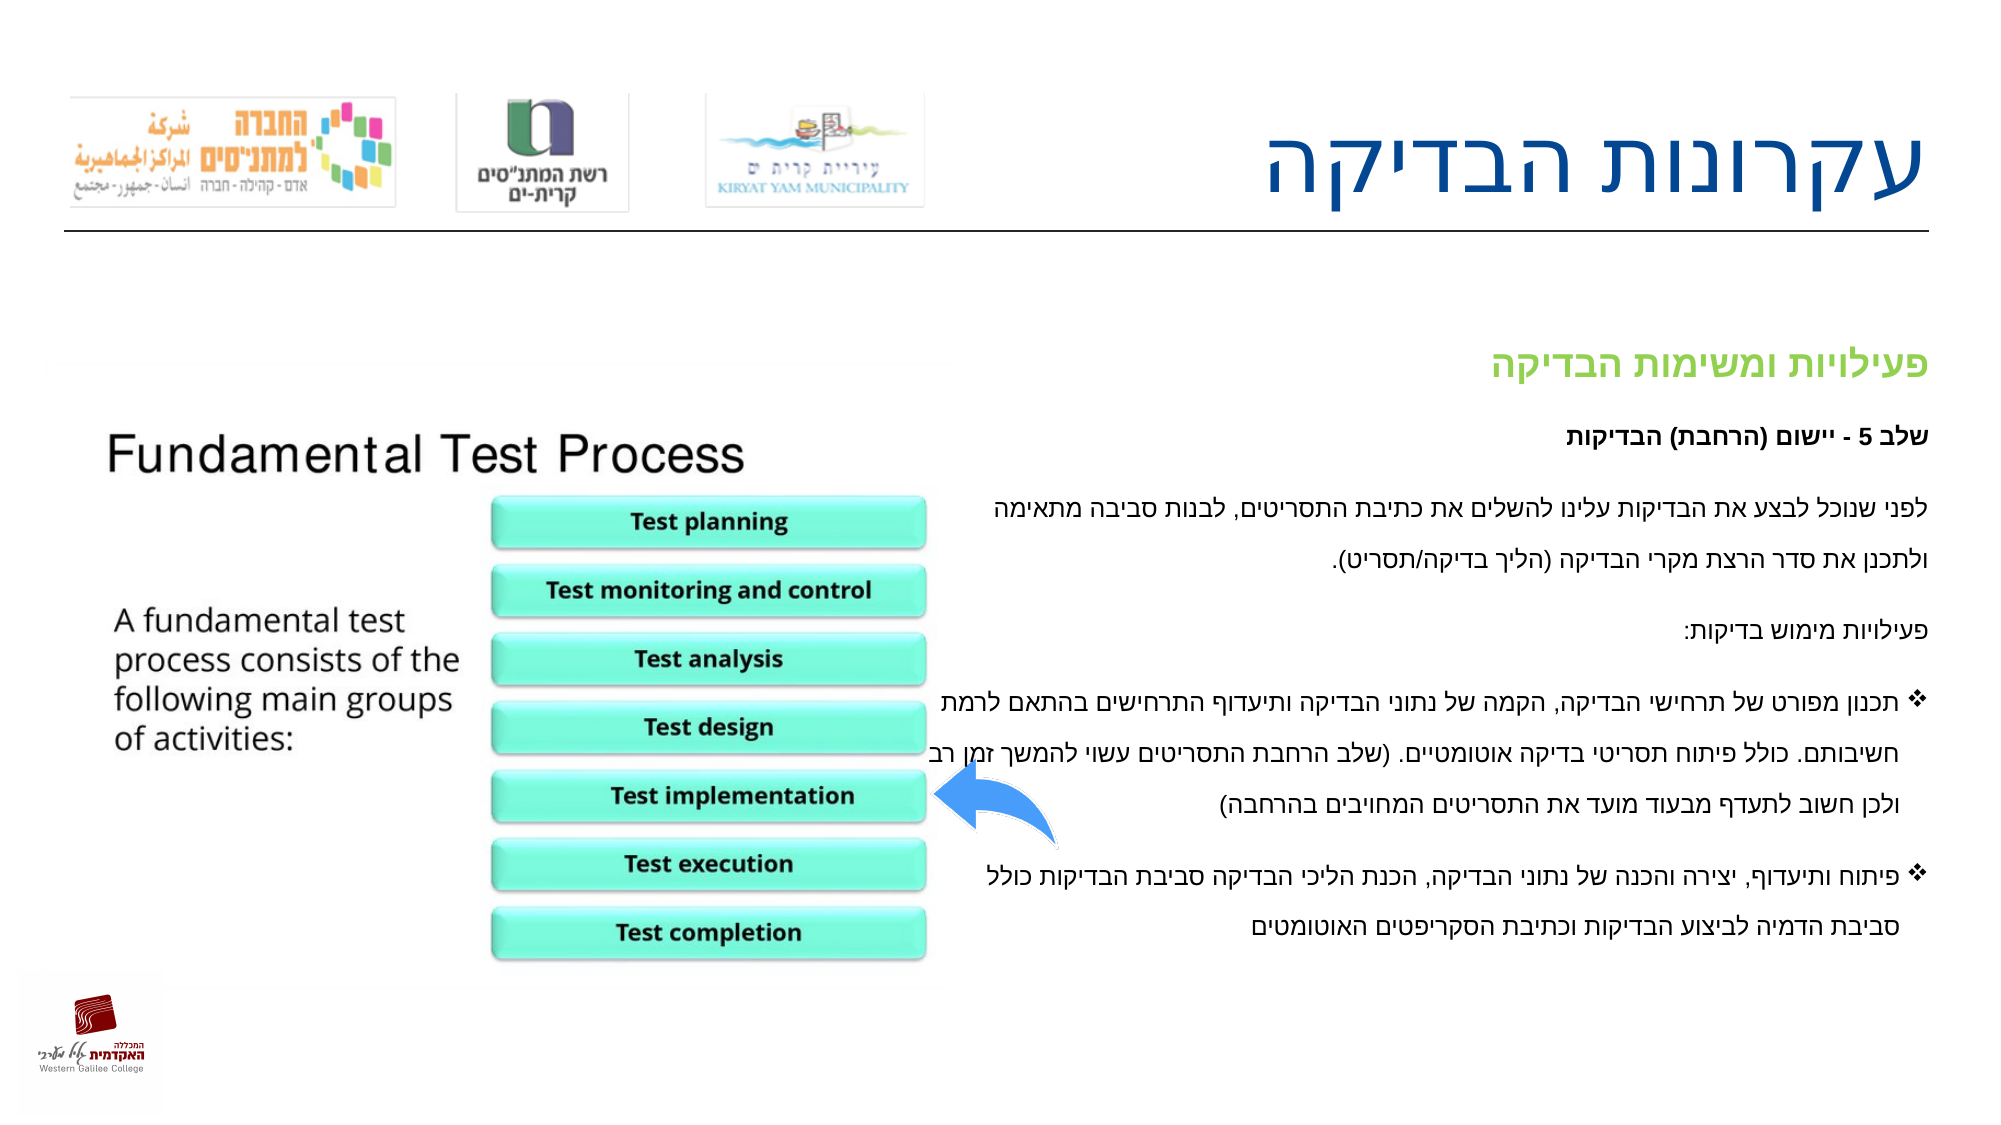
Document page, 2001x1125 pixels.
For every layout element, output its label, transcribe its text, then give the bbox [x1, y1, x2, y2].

title עקרונות הבדיקה [64, 55, 1930, 221]
text_box פעילויות ומשימות הבדיקה שלב 5 - יישום (הרחבת) הבדיקות לפני שנוכל לבצע את הבדיקות עלינו להשלים את כתיבת התסריטים, לבנות סביבה מתאימה ולתכנן את סדר הרצת מקרי הבדיקה (הליך בדיקה/תסריט). פעילויות מימוש בדיקות: תכנון מפורט של תרחישי הבדיקה, הקמה של נתוני הבדיקה ותיעדוף התרחישים בהתאם לרמת חשיבותם. כולל פיתוח תסריטי בדיקה אוטומטיים. (שלב הרחבת התסריטים עשוי להמשך זמן רב ולכן חשוב לתעדף מבעוד מועד את התסריטים המחויבים בהרחבה) פיתוח ותיעדוף, יצירה והכנה של נתוני הבדיקה, הכנת הליכי הבדיקה סביבת הבדיקות כולל סביבת הדמיה לביצוע הבדיקות וכתיבת הסקריפטים האוטומטים [924, 309, 1930, 1043]
picture [70, 93, 925, 213]
picture [18, 362, 1070, 1116]
